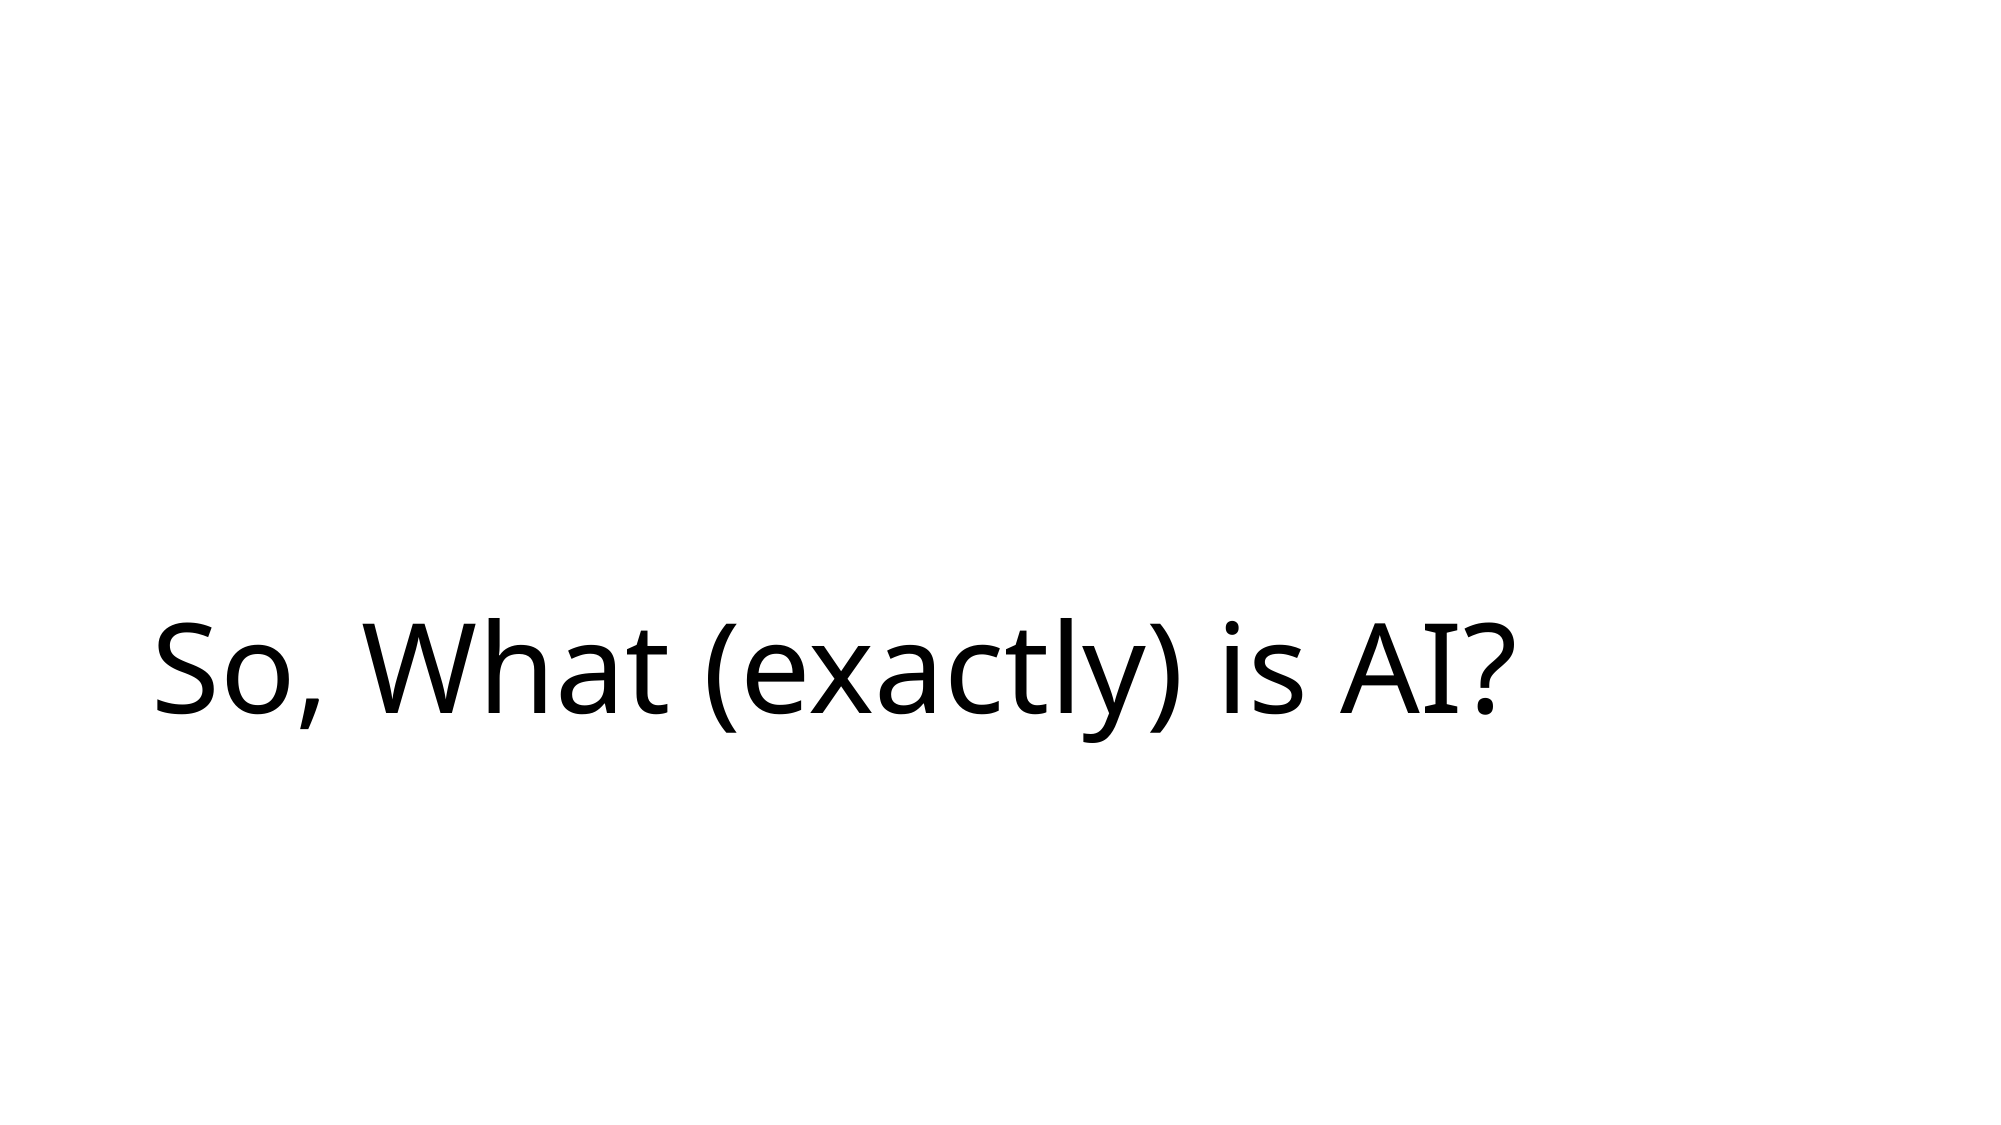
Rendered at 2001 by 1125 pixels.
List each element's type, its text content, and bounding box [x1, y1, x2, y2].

title So, What (exactly) is AI? [136, 280, 1862, 749]
